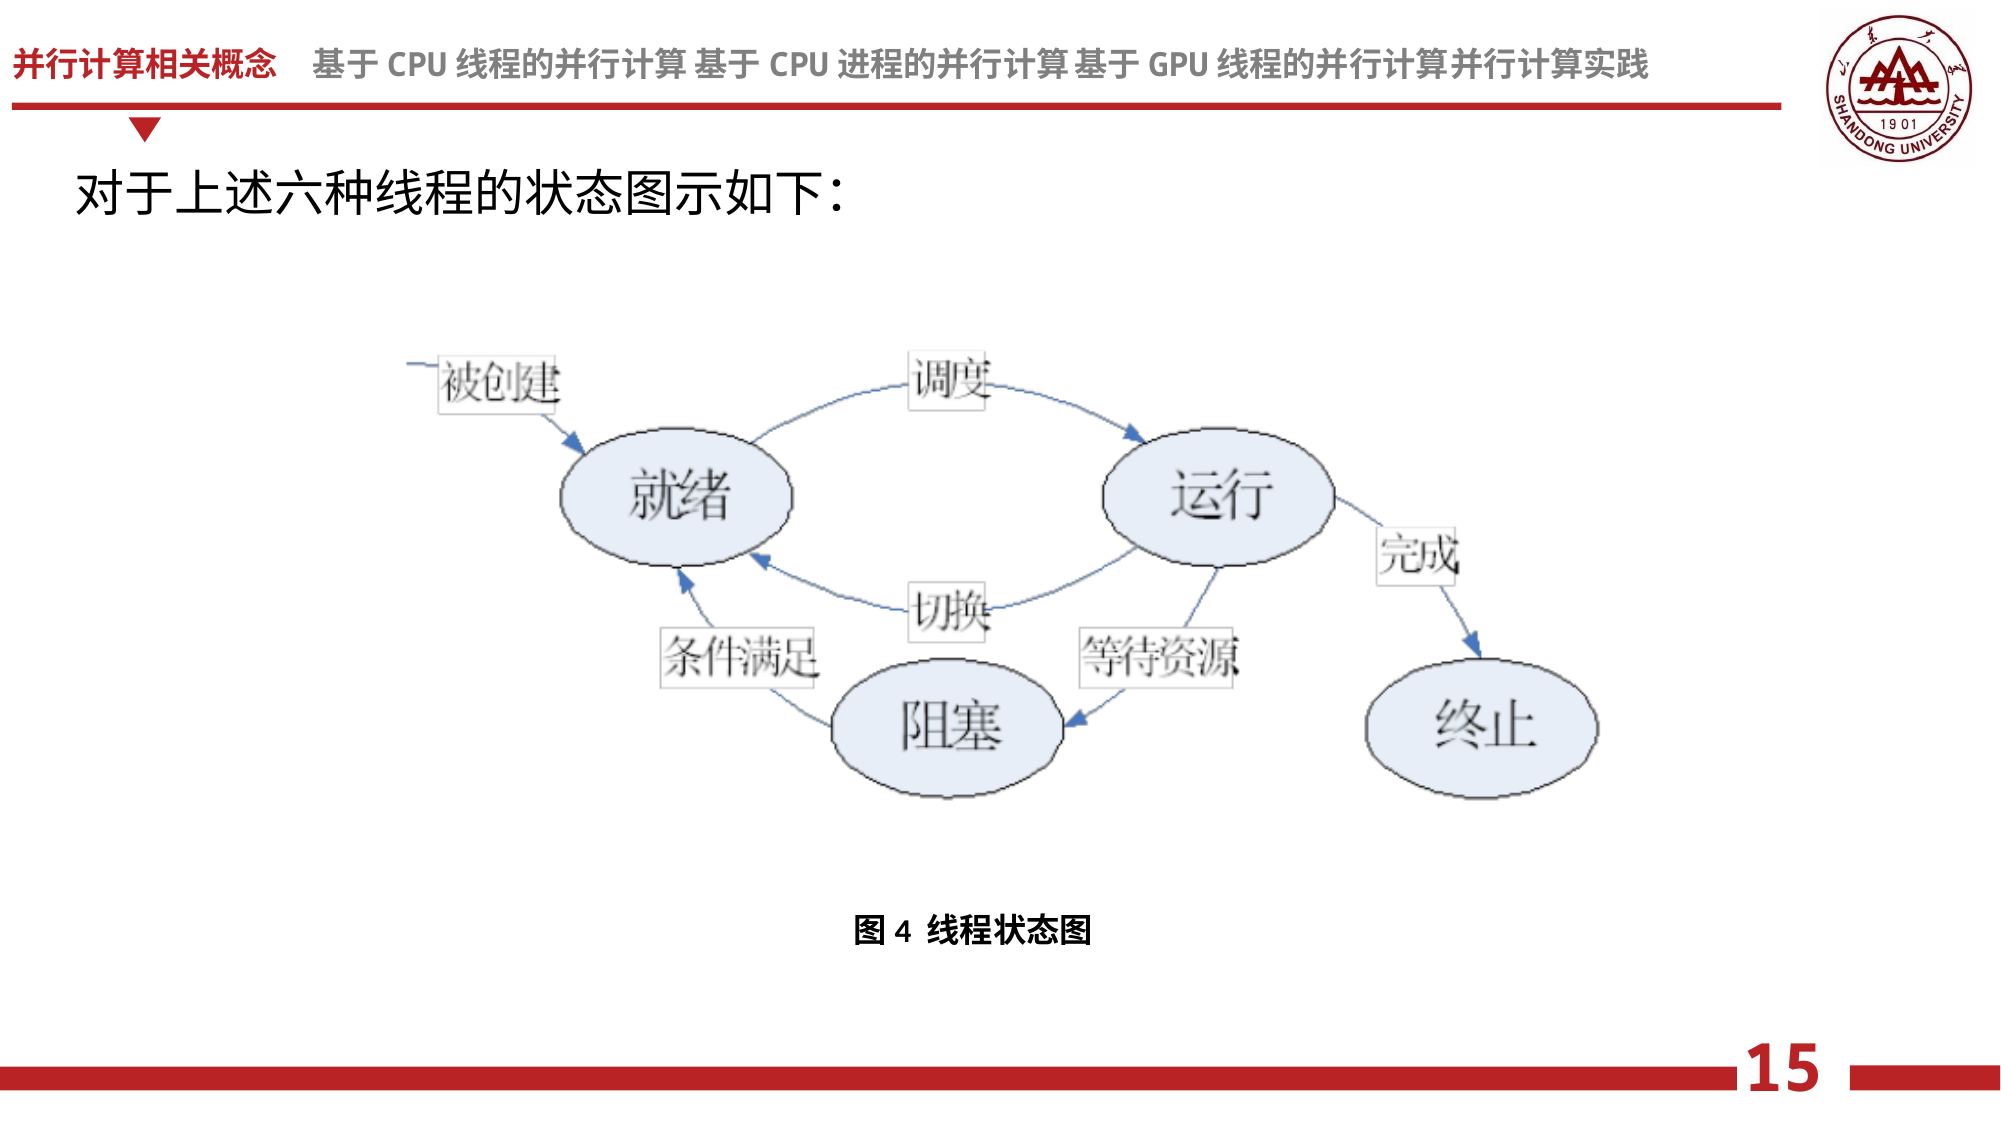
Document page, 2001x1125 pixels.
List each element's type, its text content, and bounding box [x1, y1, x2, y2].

picture [1820, 9, 1977, 167]
text_box 对于上述六种线程的状态图示如下： [0, 139, 1393, 229]
text_box 图4 线程状态图 [470, 901, 1476, 957]
picture [342, 275, 1684, 850]
